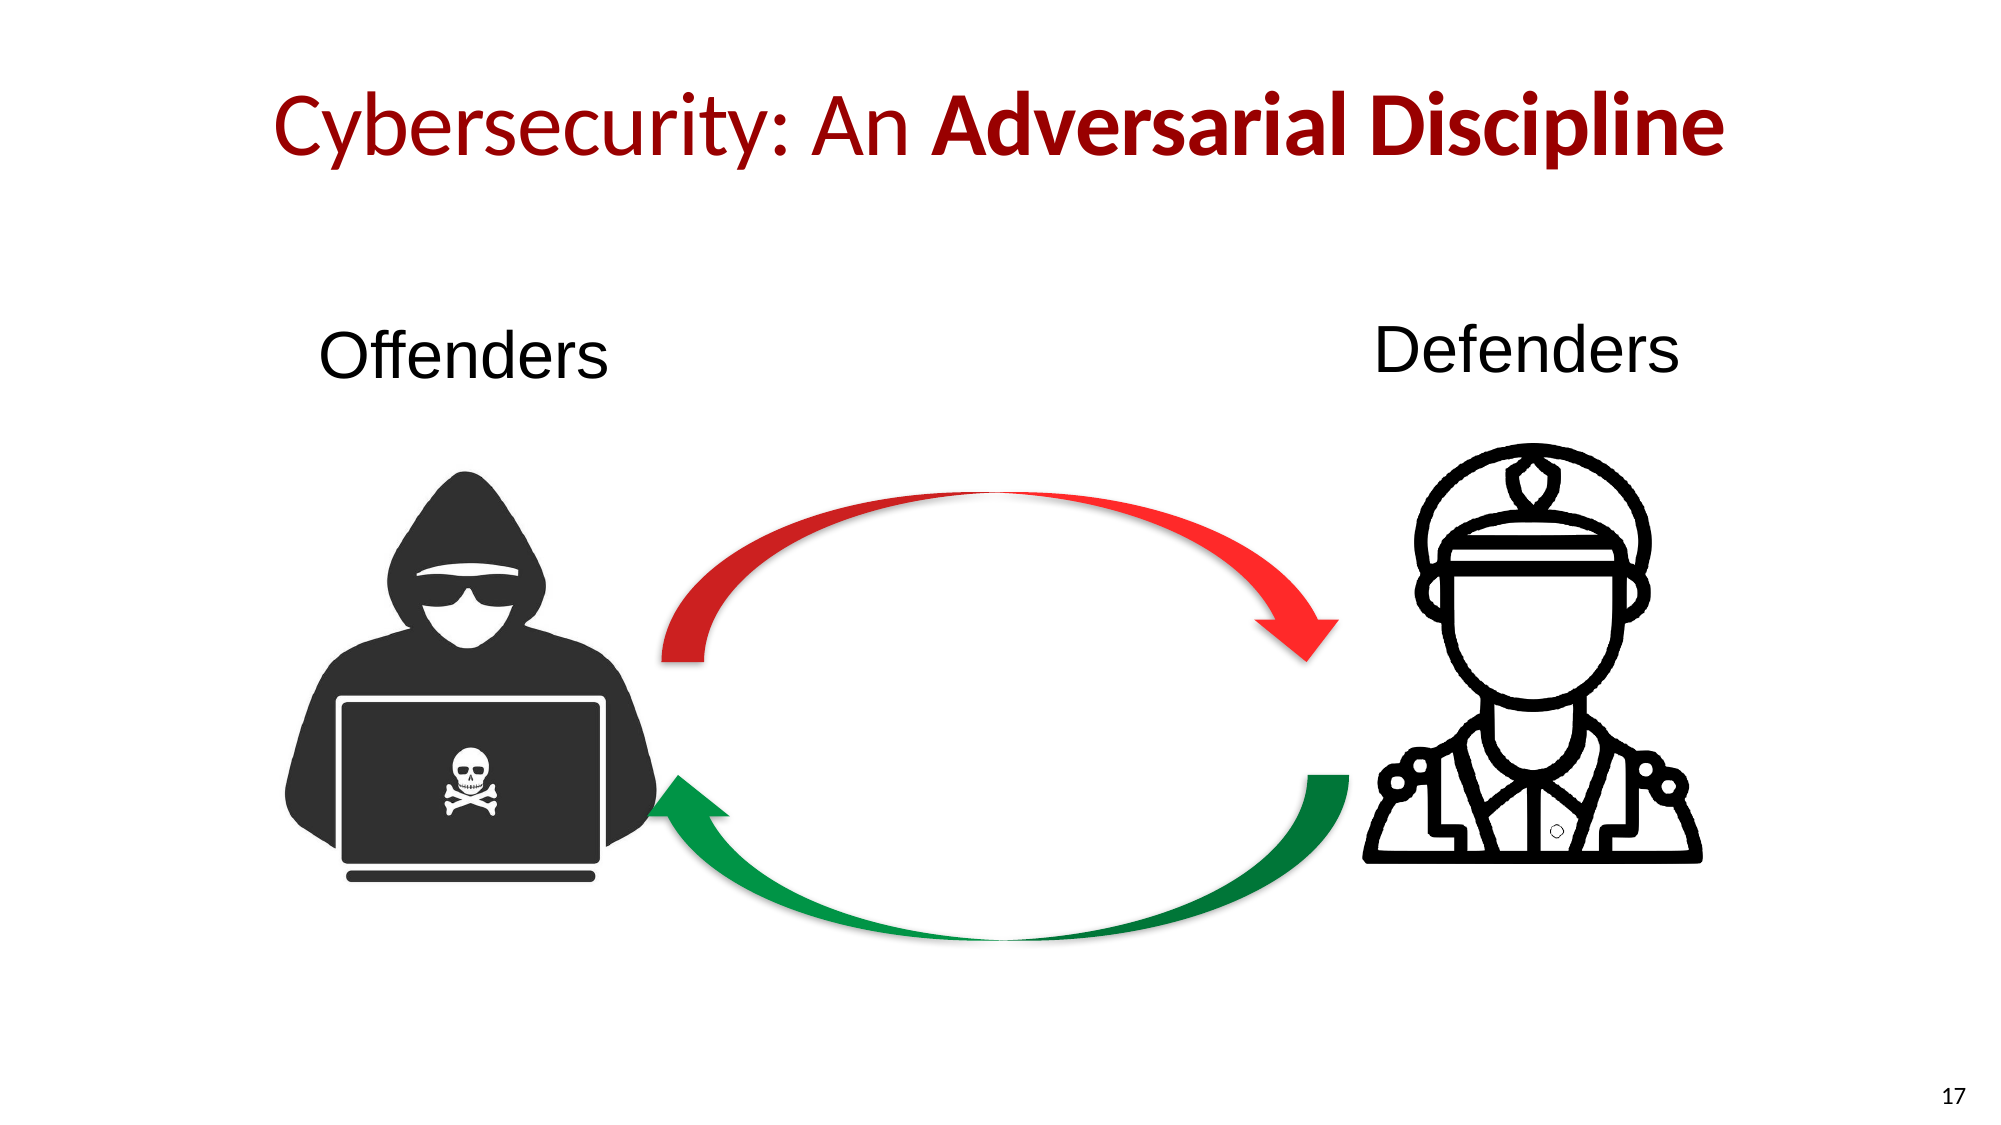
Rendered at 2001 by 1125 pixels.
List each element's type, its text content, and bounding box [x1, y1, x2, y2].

text_box [679, 774, 1350, 942]
title Cybersecurity: An Adversarial Discipline [99, 24, 1900, 213]
text_box [15, 479, 1064, 1125]
text_box Offenders [318, 311, 611, 393]
text_box Defenders [1373, 306, 1682, 387]
text_box [679, 491, 1341, 664]
picture [1362, 442, 1703, 865]
slide_number 17 [1500, 1065, 1967, 1125]
picture [272, 462, 676, 888]
